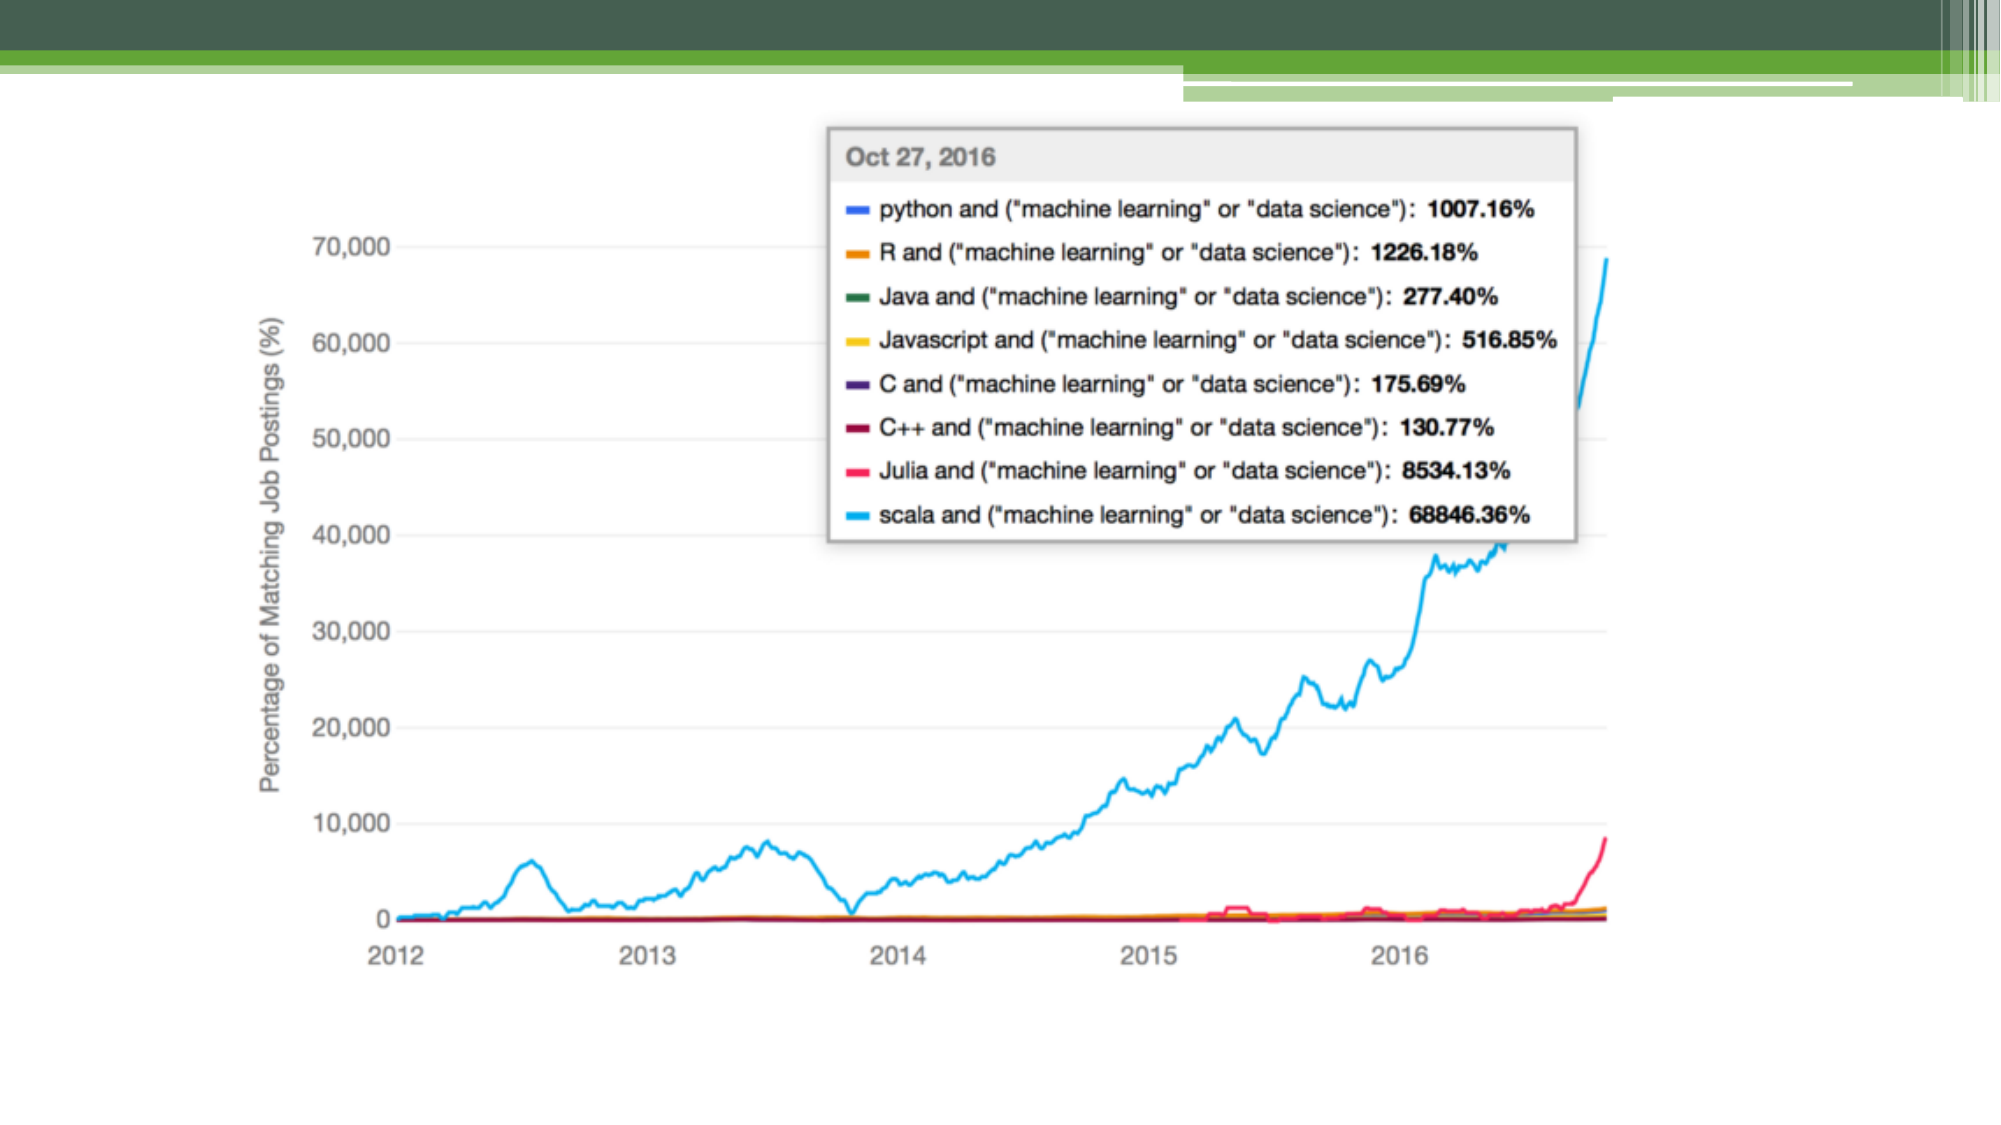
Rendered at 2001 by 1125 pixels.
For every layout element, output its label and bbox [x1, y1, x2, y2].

picture [238, 106, 1644, 993]
